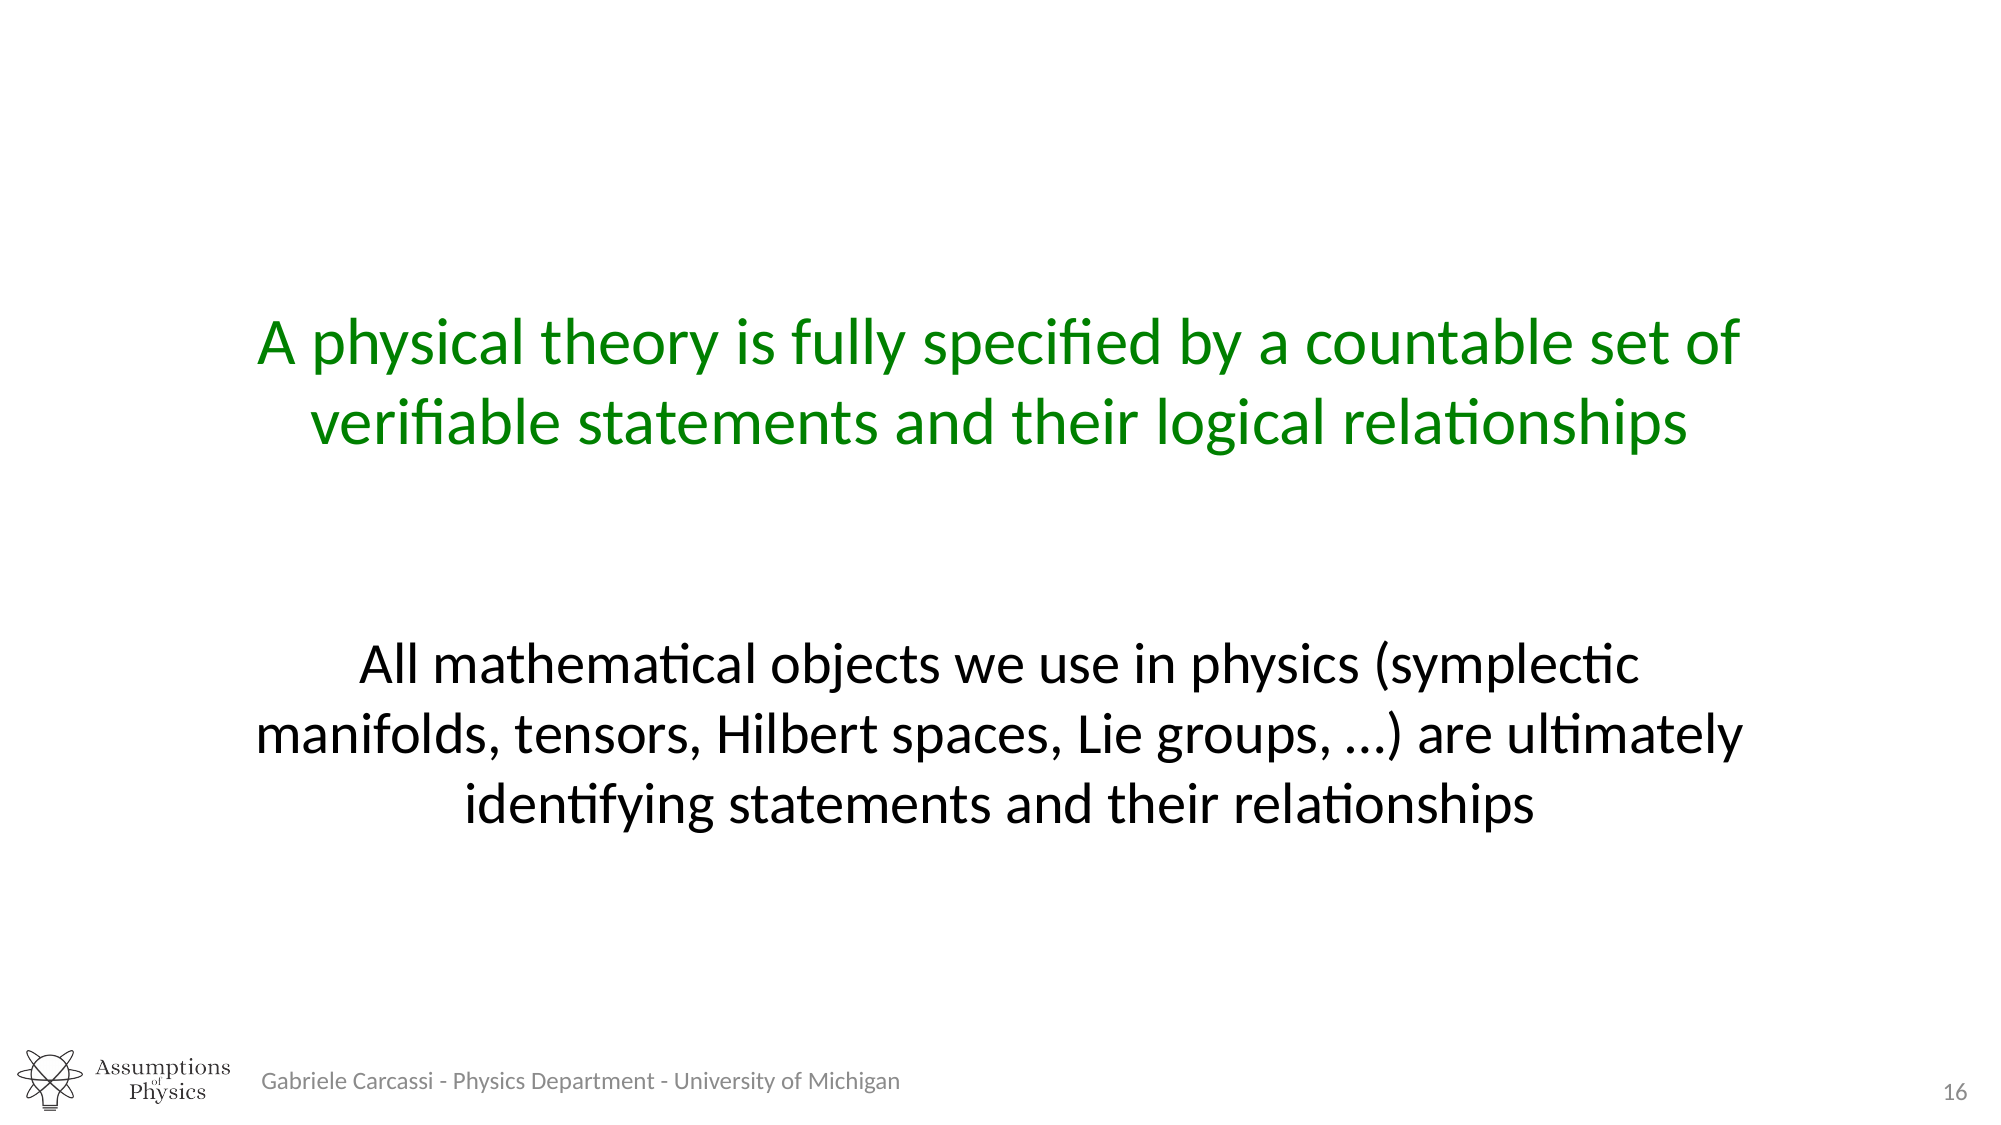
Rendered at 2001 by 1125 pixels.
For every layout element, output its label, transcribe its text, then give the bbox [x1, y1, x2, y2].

picture [95, 1058, 230, 1104]
picture [17, 1050, 83, 1111]
slide_number 16 [1891, 1072, 1983, 1110]
text_box All mathematical objects we use in physics (symplectic manifolds, tensors, Hilbert spaces, Lie groups, …) are ultimately identifying statements and their relationships [220, 618, 1780, 843]
footer Gabriele Carcassi - Physics Department - University of Michigan [246, 1049, 1226, 1110]
text_box A physical theory is fully specified by a countable set of verifiable statements and their logical relationships [220, 290, 1780, 465]
